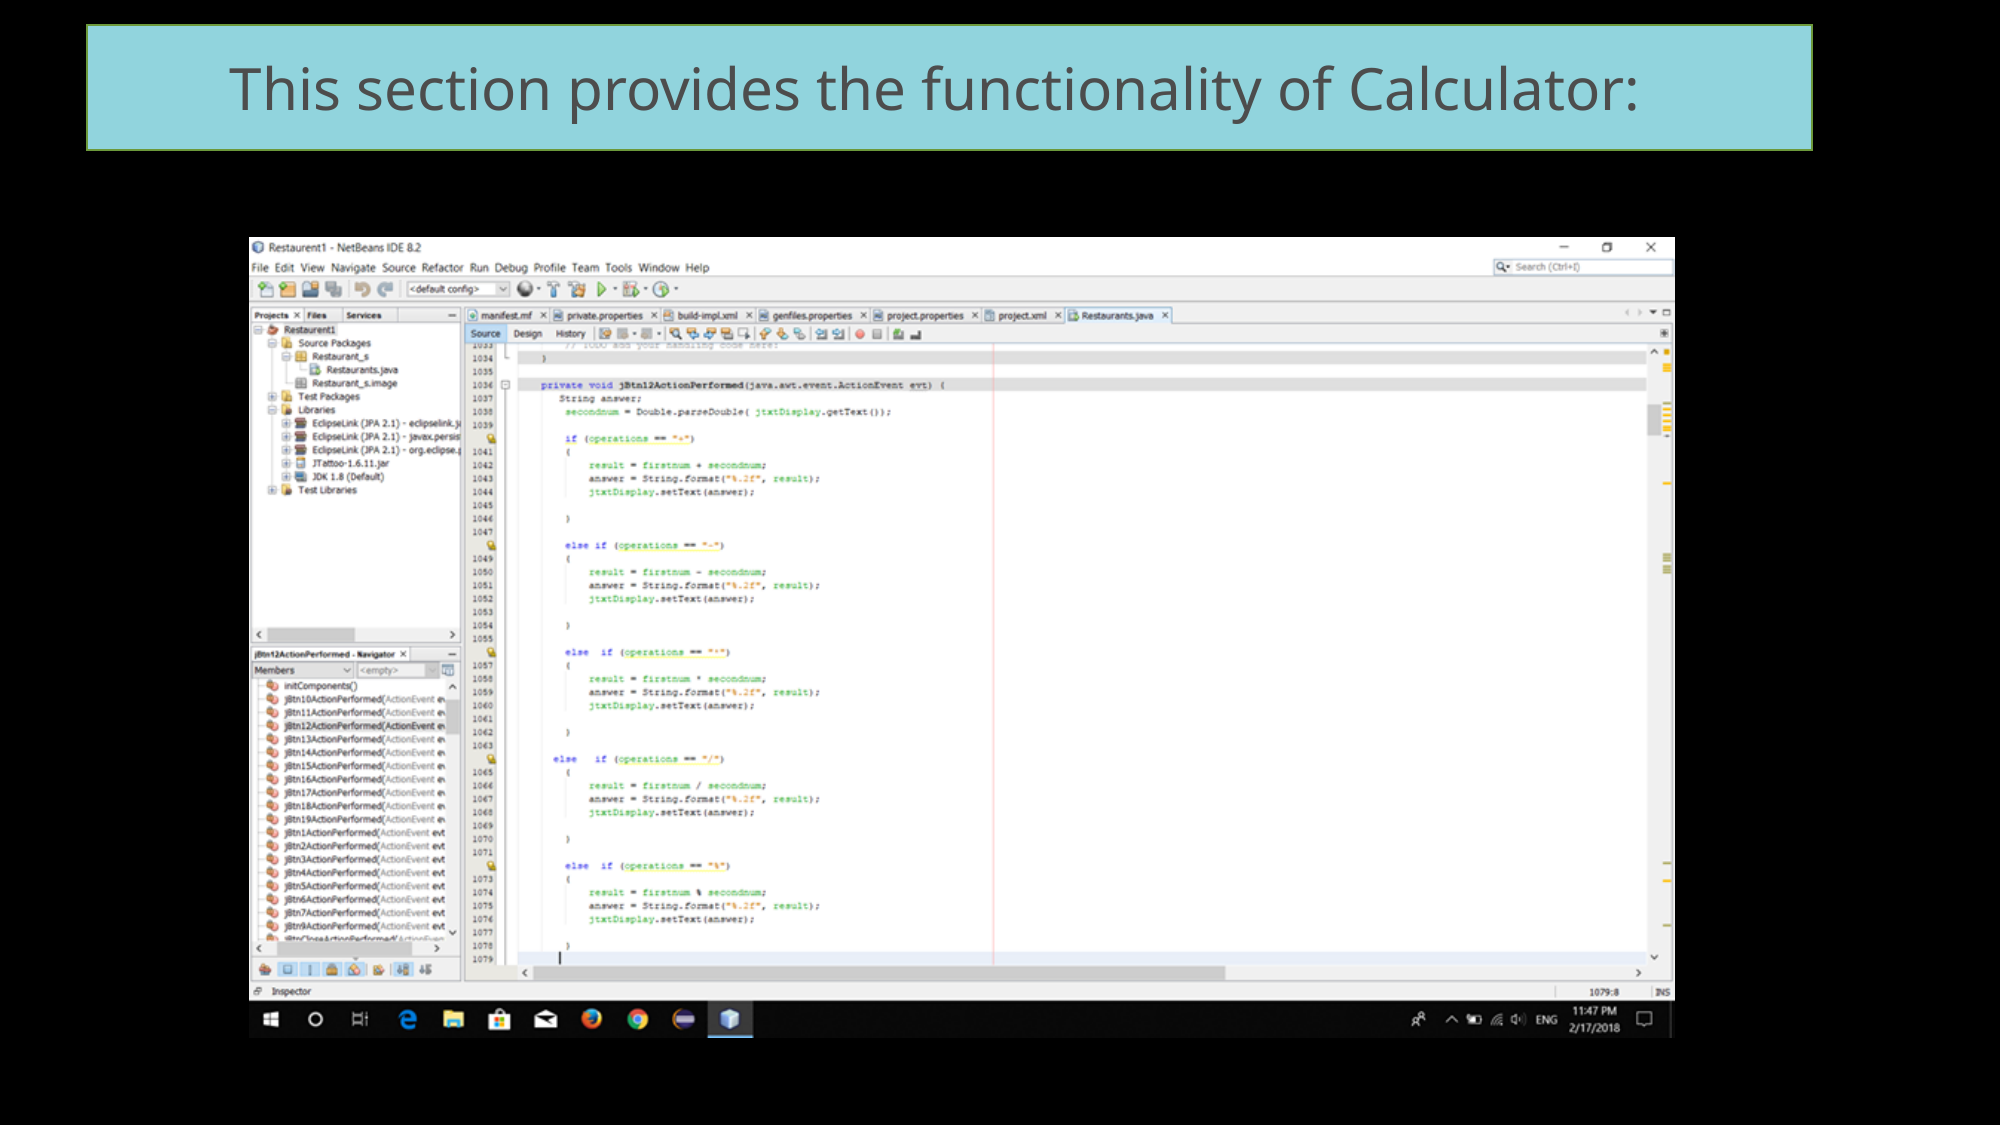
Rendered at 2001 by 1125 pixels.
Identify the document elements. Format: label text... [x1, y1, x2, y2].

text_box This section provides the functionality of Calculator: [86, 24, 1813, 151]
picture [249, 237, 1675, 1038]
